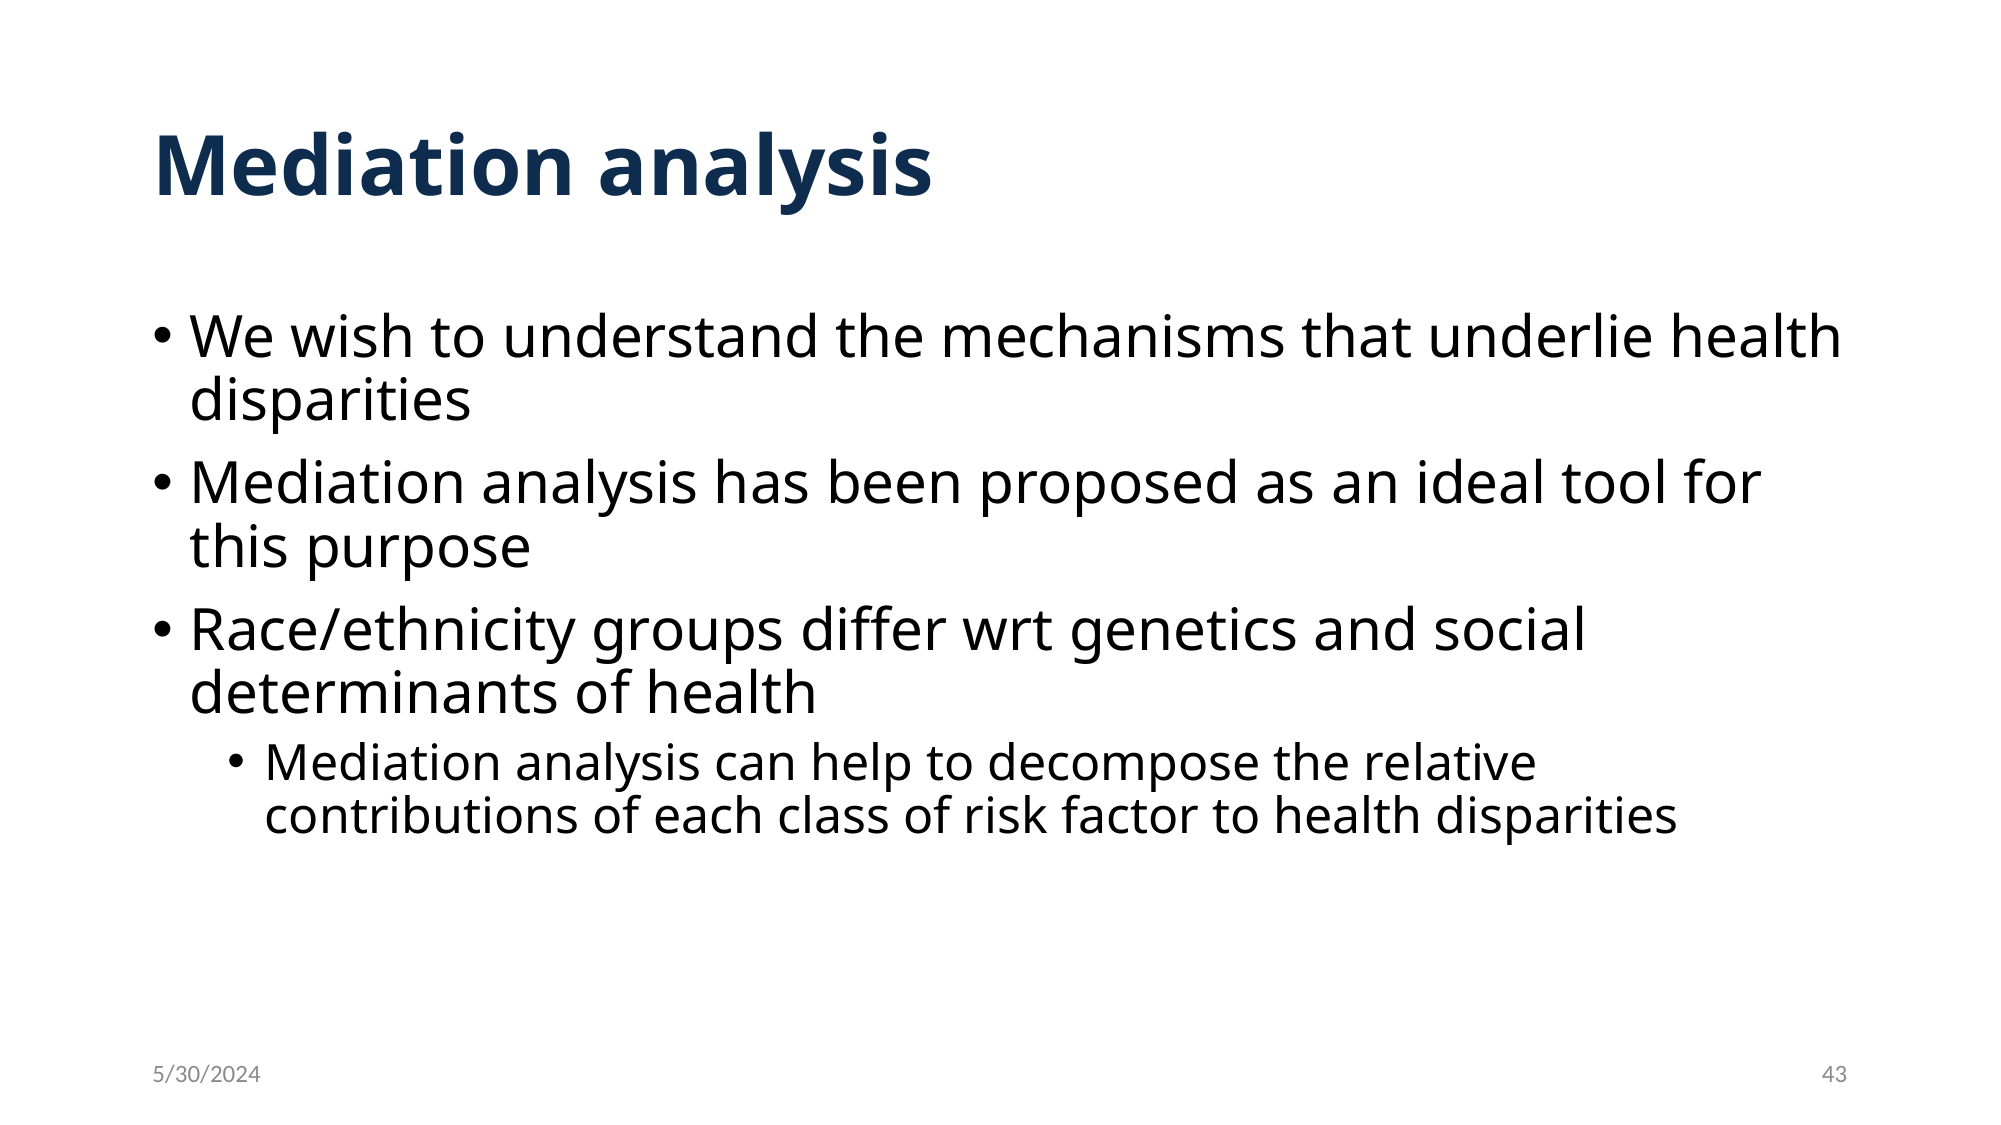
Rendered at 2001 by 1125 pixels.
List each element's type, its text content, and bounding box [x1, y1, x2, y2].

list We wish to understand the mechanisms that underlie health disparities Mediation analysis has been proposed as an ideal tool for this purpose Race/ethnicity groups differ wrt genetics and social determinants of health Mediation analysis can help to decompose the relative contributions of each class of risk factor to health disparities [137, 299, 1863, 1014]
title Mediation analysis [137, 59, 1863, 278]
slide_number 43 [1412, 1042, 1863, 1103]
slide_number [137, 1042, 588, 1103]
